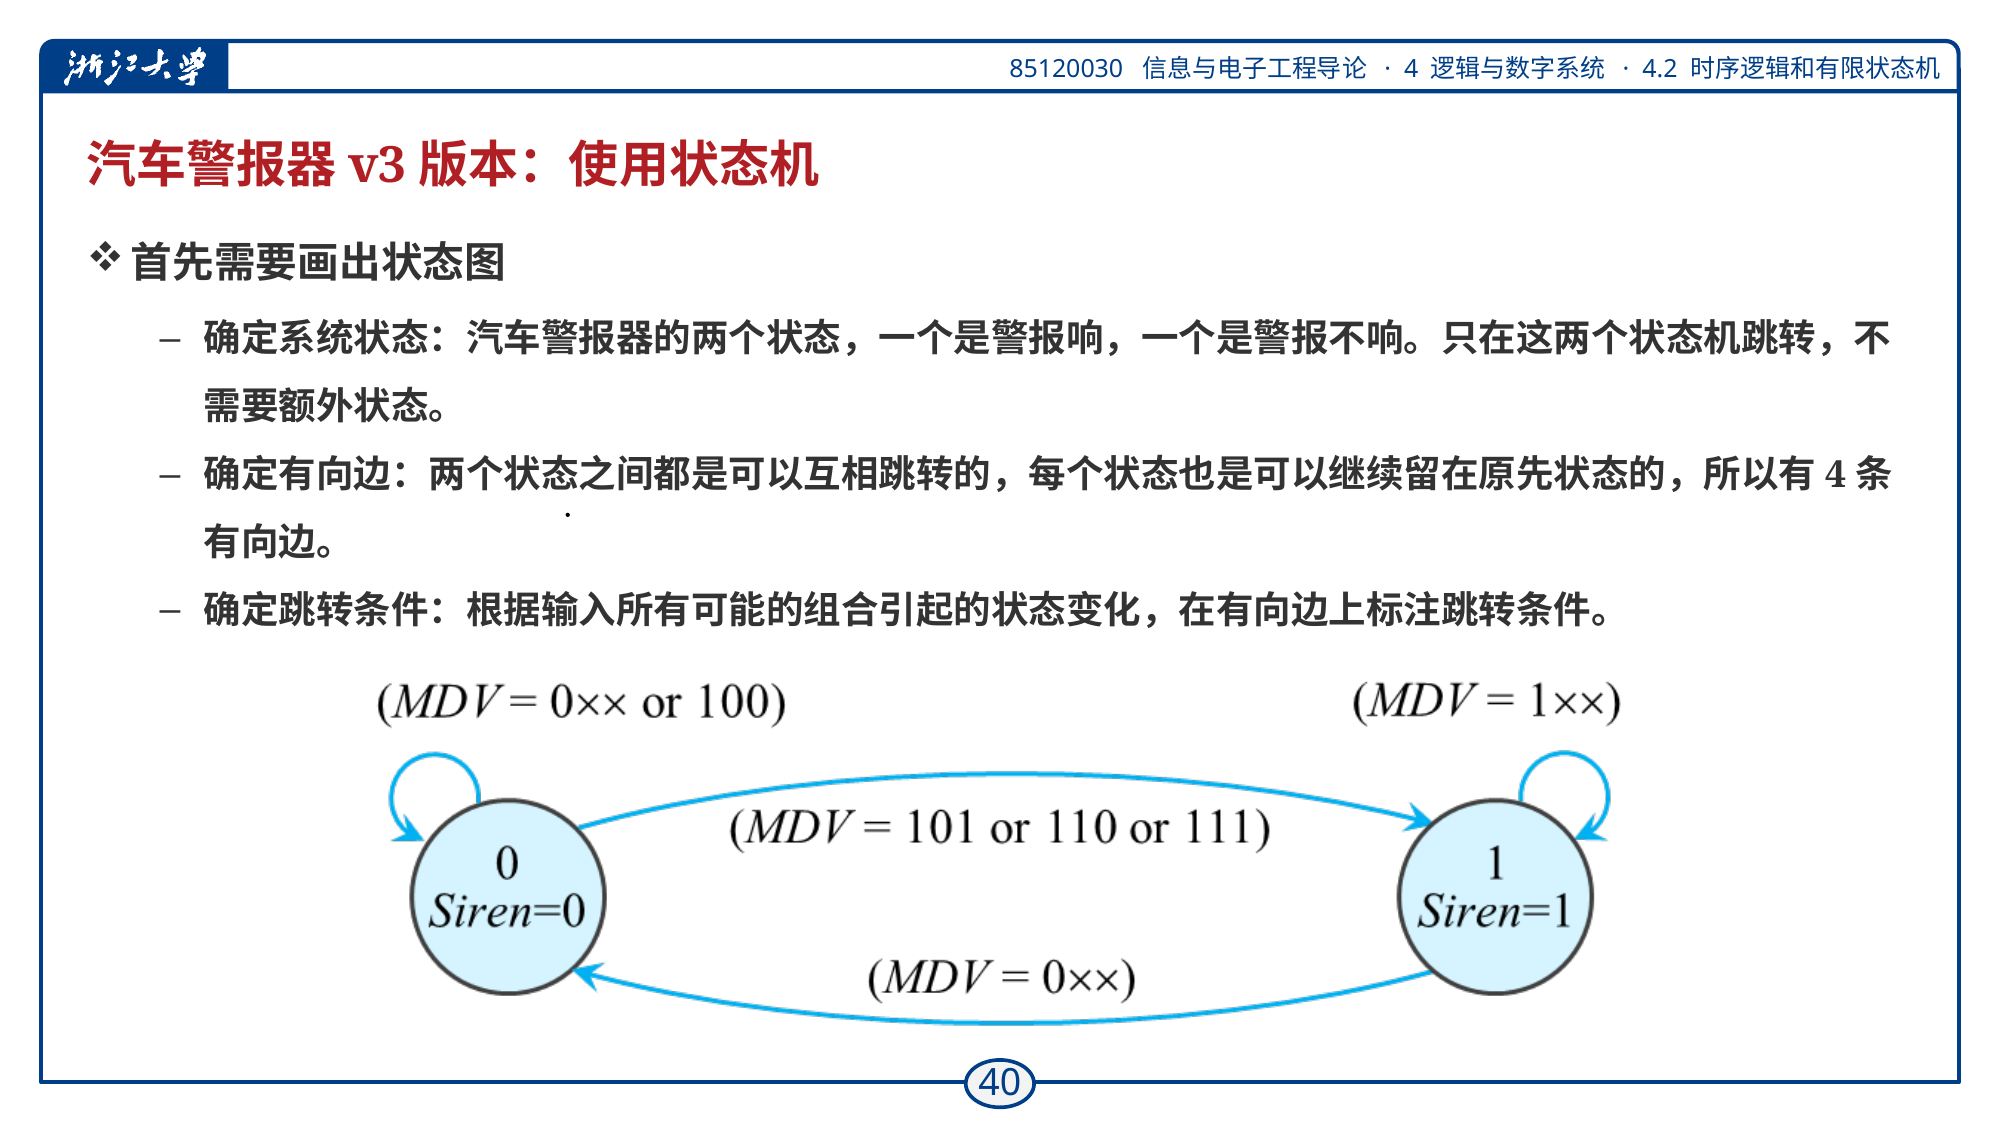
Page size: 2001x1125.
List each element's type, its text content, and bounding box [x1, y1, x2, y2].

title 汽车警报器v3版本：使用状态机 [72, 125, 1926, 198]
picture [345, 651, 1652, 1045]
picture [55, 39, 215, 91]
list 首先需要画出状态图 确定系统状态：汽车警报器的两个状态，一个是警报响，一个是警报不响。只在这两个状态机跳转，不需要额外状态。 确定有向边：两个状态之间都是可以互相跳转的，每个状态也是可以继续留在原先状态的，所以有4条有向边。 确定跳转条件：根据输入所有可能的组合引起的状态变化，在有向边上标注跳转条件。 [72, 203, 1911, 1067]
